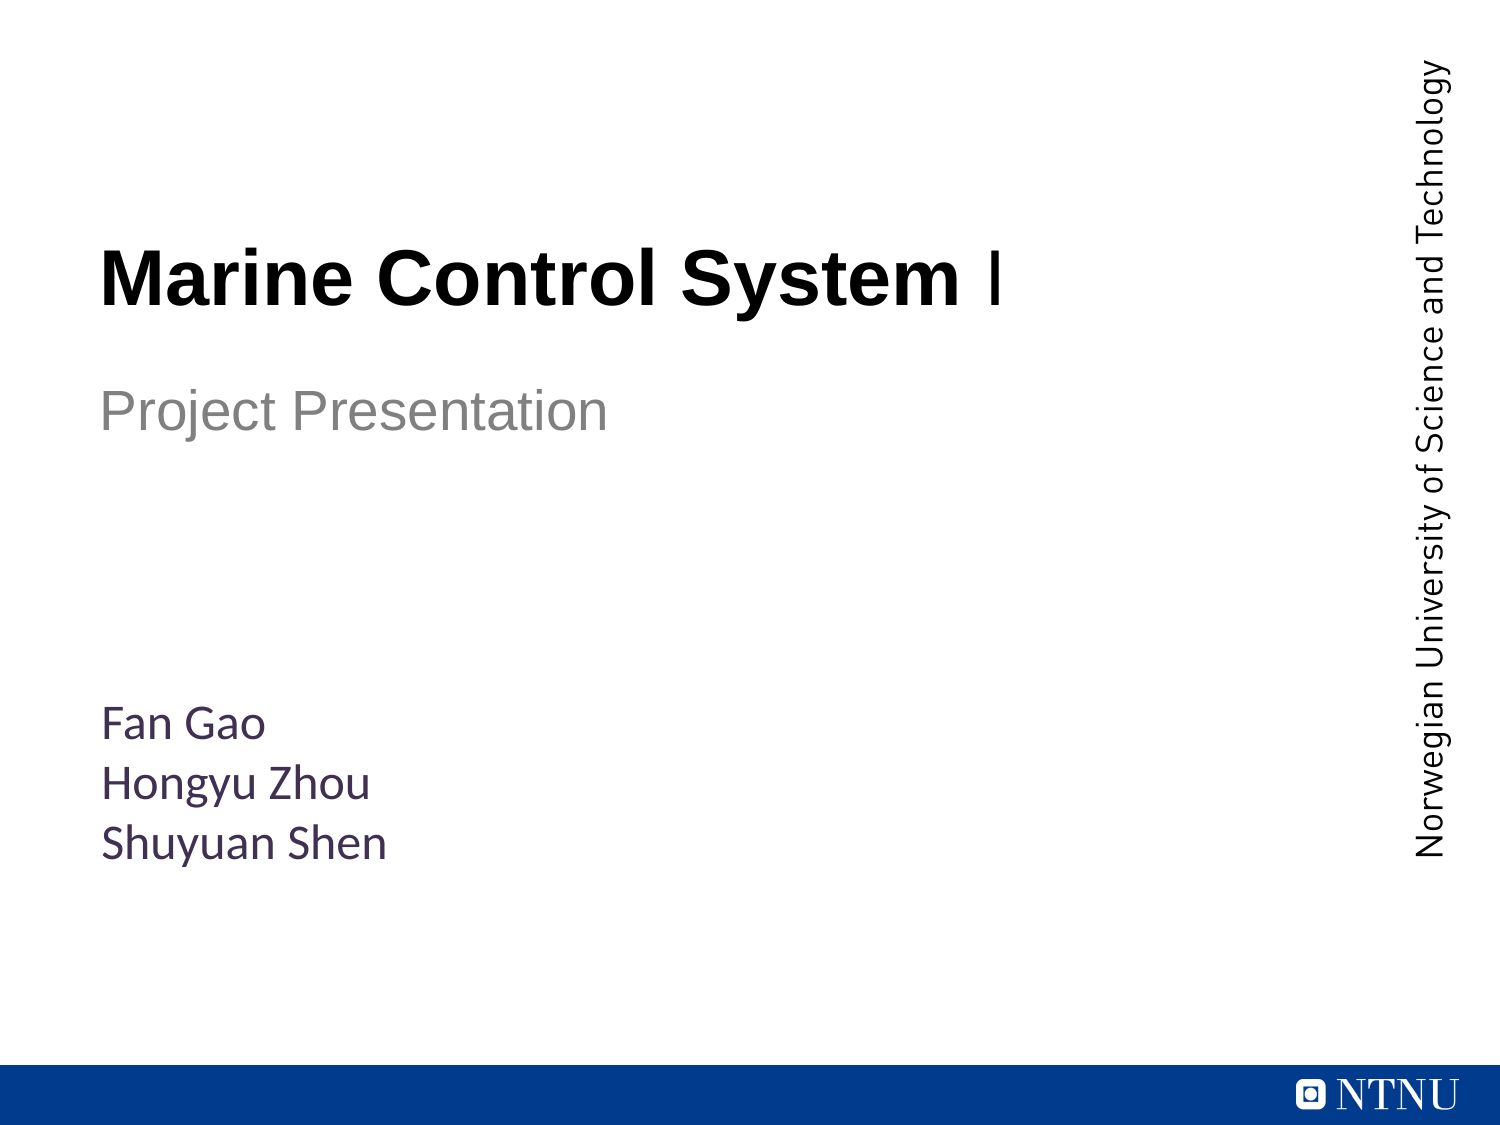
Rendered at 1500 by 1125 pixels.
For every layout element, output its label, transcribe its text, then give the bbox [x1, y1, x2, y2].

picture [0, 1065, 1500, 1125]
subtitle Project Presentation [84, 366, 1360, 450]
title Marine Control System I [84, 219, 1360, 366]
picture [1411, 51, 1458, 860]
text_box Fan Gao Hongyu Zhou Shuyuan Shen [86, 682, 403, 877]
